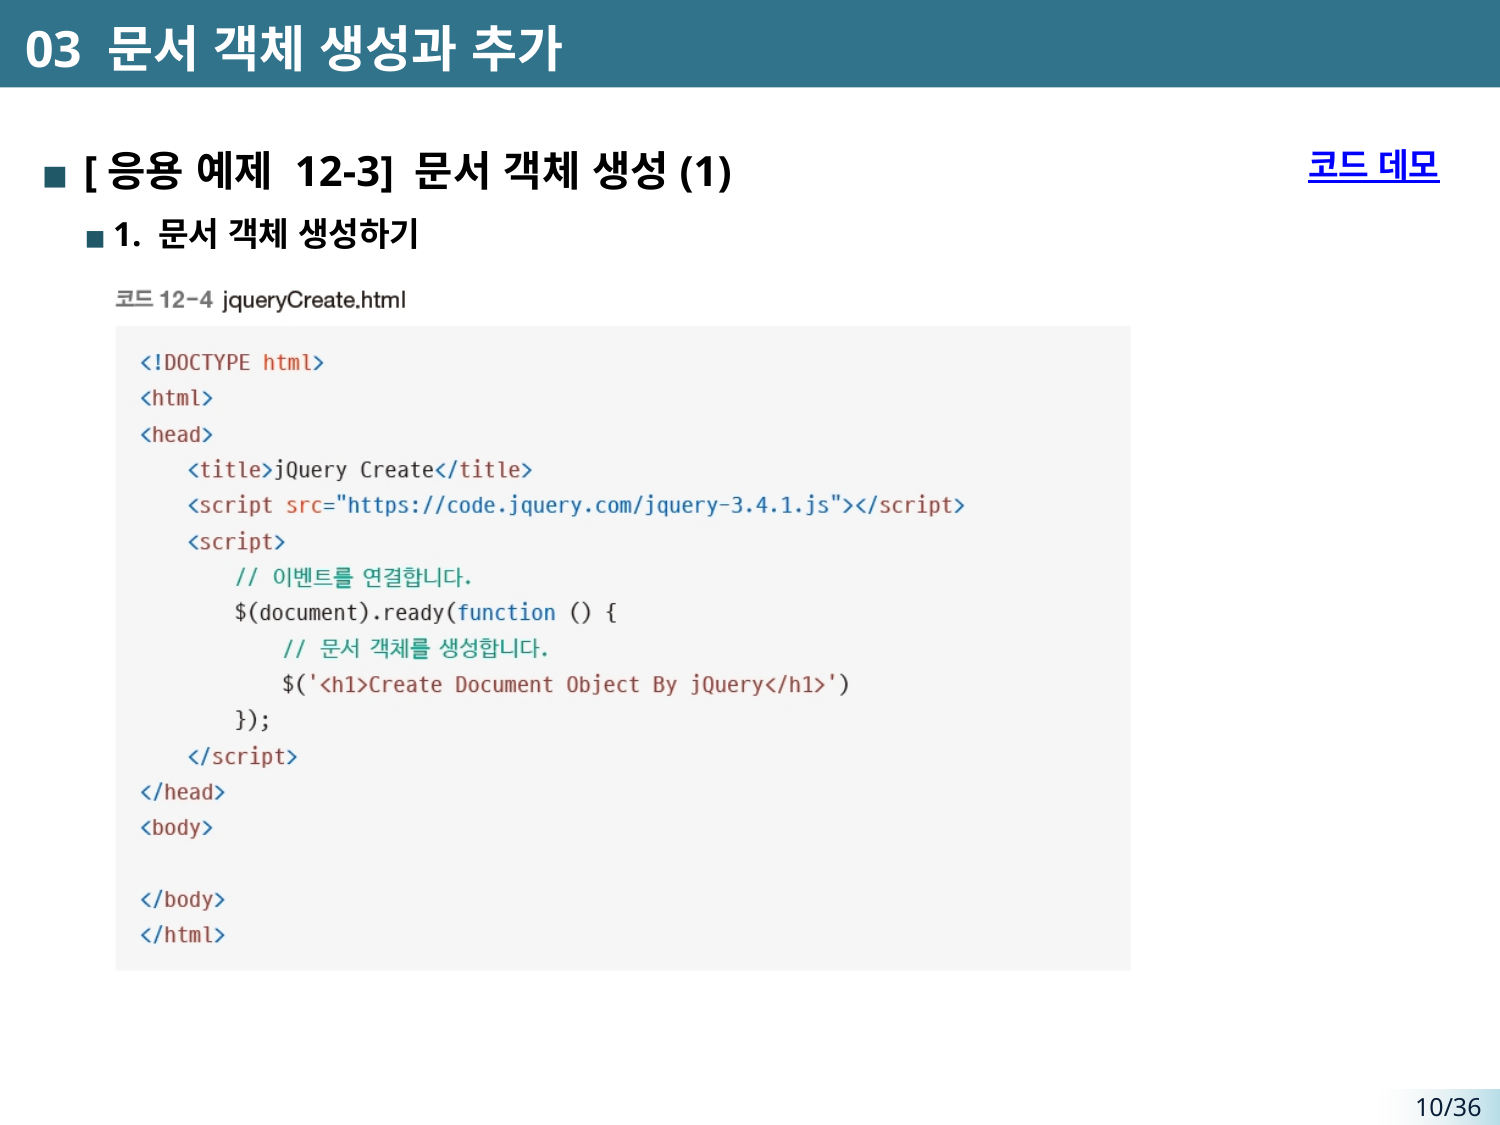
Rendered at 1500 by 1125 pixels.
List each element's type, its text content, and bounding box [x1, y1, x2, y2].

list [응용 예제 12-3] 문서 객체 생성(1) 1. 문서 객체 생성하기 [10, 126, 1481, 1057]
title 03 문서 객체 생성과 추가 [10, 8, 1288, 87]
picture [106, 281, 1137, 979]
text_box 코드 데모 [1293, 137, 1495, 193]
